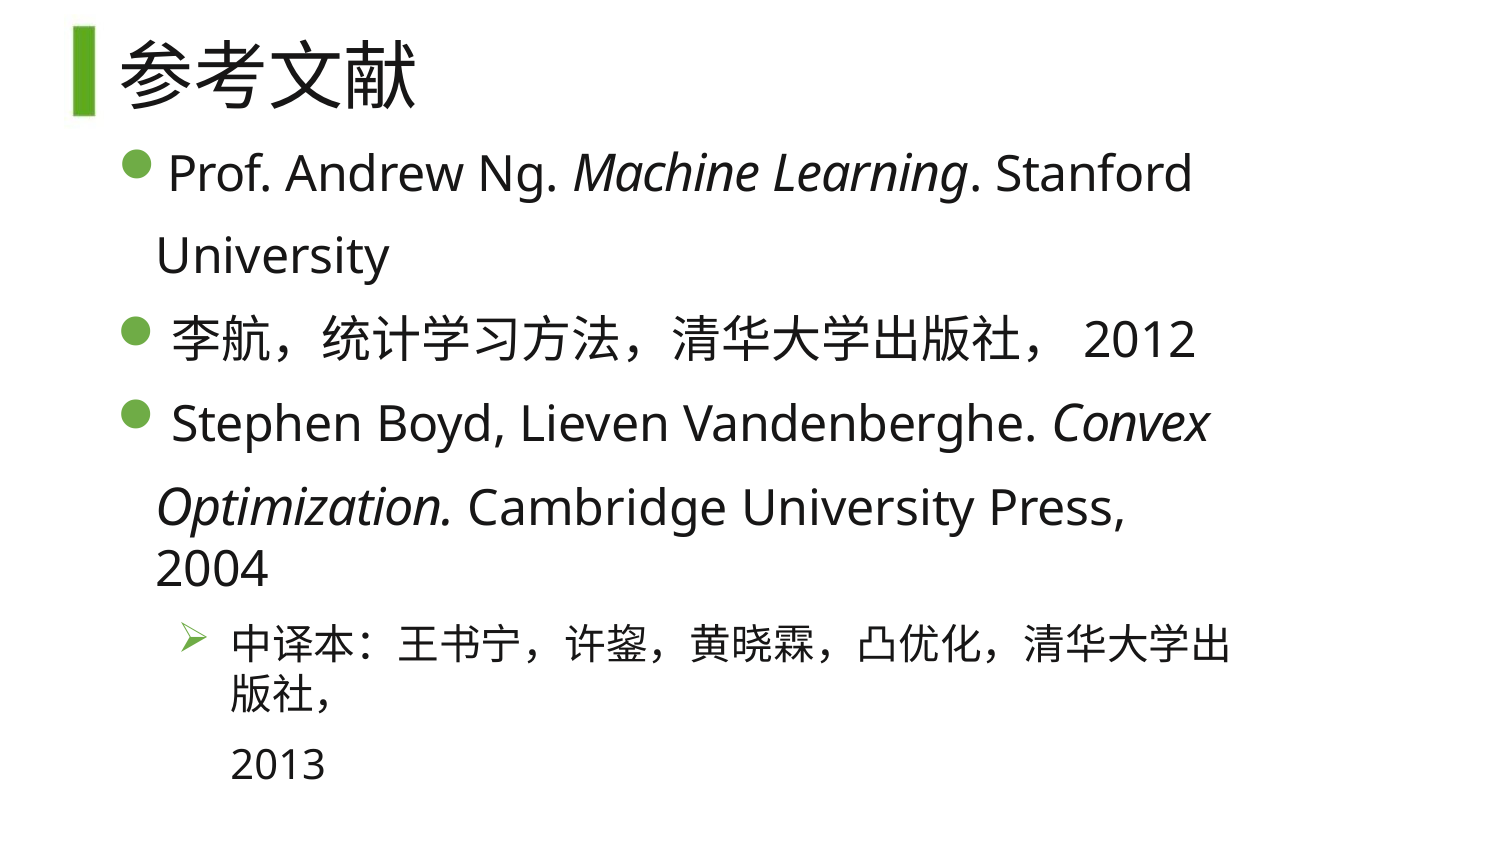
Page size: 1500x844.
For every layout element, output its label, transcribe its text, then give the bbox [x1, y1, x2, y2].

title 参考文献 [116, 26, 421, 112]
picture [64, 14, 104, 129]
text_box Prof. Andrew Ng. Machine Learning. Stanford University 李航，统计学习方法，清华大学出版社，2012 Stephen Boyd, Lieven Vandenberghe. Convex Optimization. Cambridge University Press, 2004 中译本：王书宁，许鋆，黄晓霖，凸优化，清华大学出版社， 2013 [115, 112, 1359, 788]
